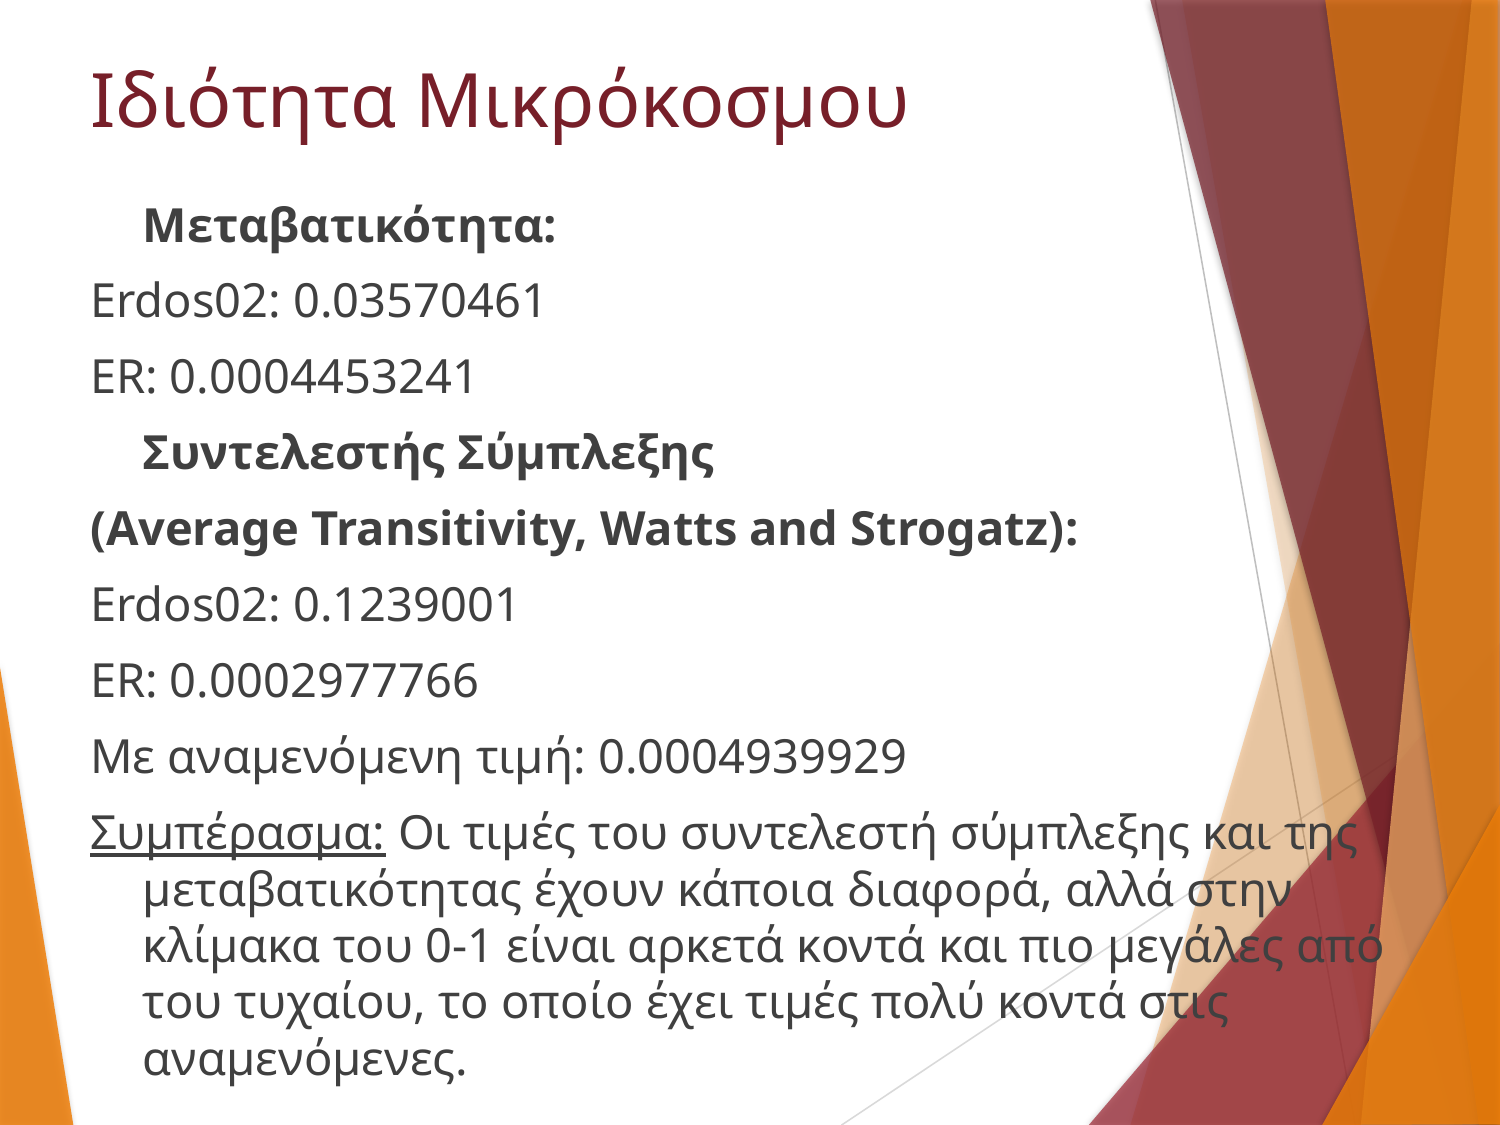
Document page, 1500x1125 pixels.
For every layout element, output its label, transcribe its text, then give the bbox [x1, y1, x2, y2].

list Μεταβατικότητα: Erdos02: 0.03570461 ER: 0.0004453241 Συντελεστής Σύμπλεξης (Average Transitivity, Watts and Strogatz): Erdos02: 0.1239001 ER: 0.0002977766 Με αναμενόμενη τιμή: 0.0004939929 Συμπέρασμα: Οι τιμές του συντελεστή σύμπλεξης και της μεταβατικότητας έχουν κάποια διαφορά, αλλά στην κλίμακα του 0-1 είναι αρκετά κοντά και πιο μεγάλες από του τυχαίου, το οποίο έχει τιμές πολύ κοντά στις αναμενόμενες. [75, 187, 1425, 1094]
title Ιδιότητα Μικρόκοσμου [75, 45, 1425, 164]
